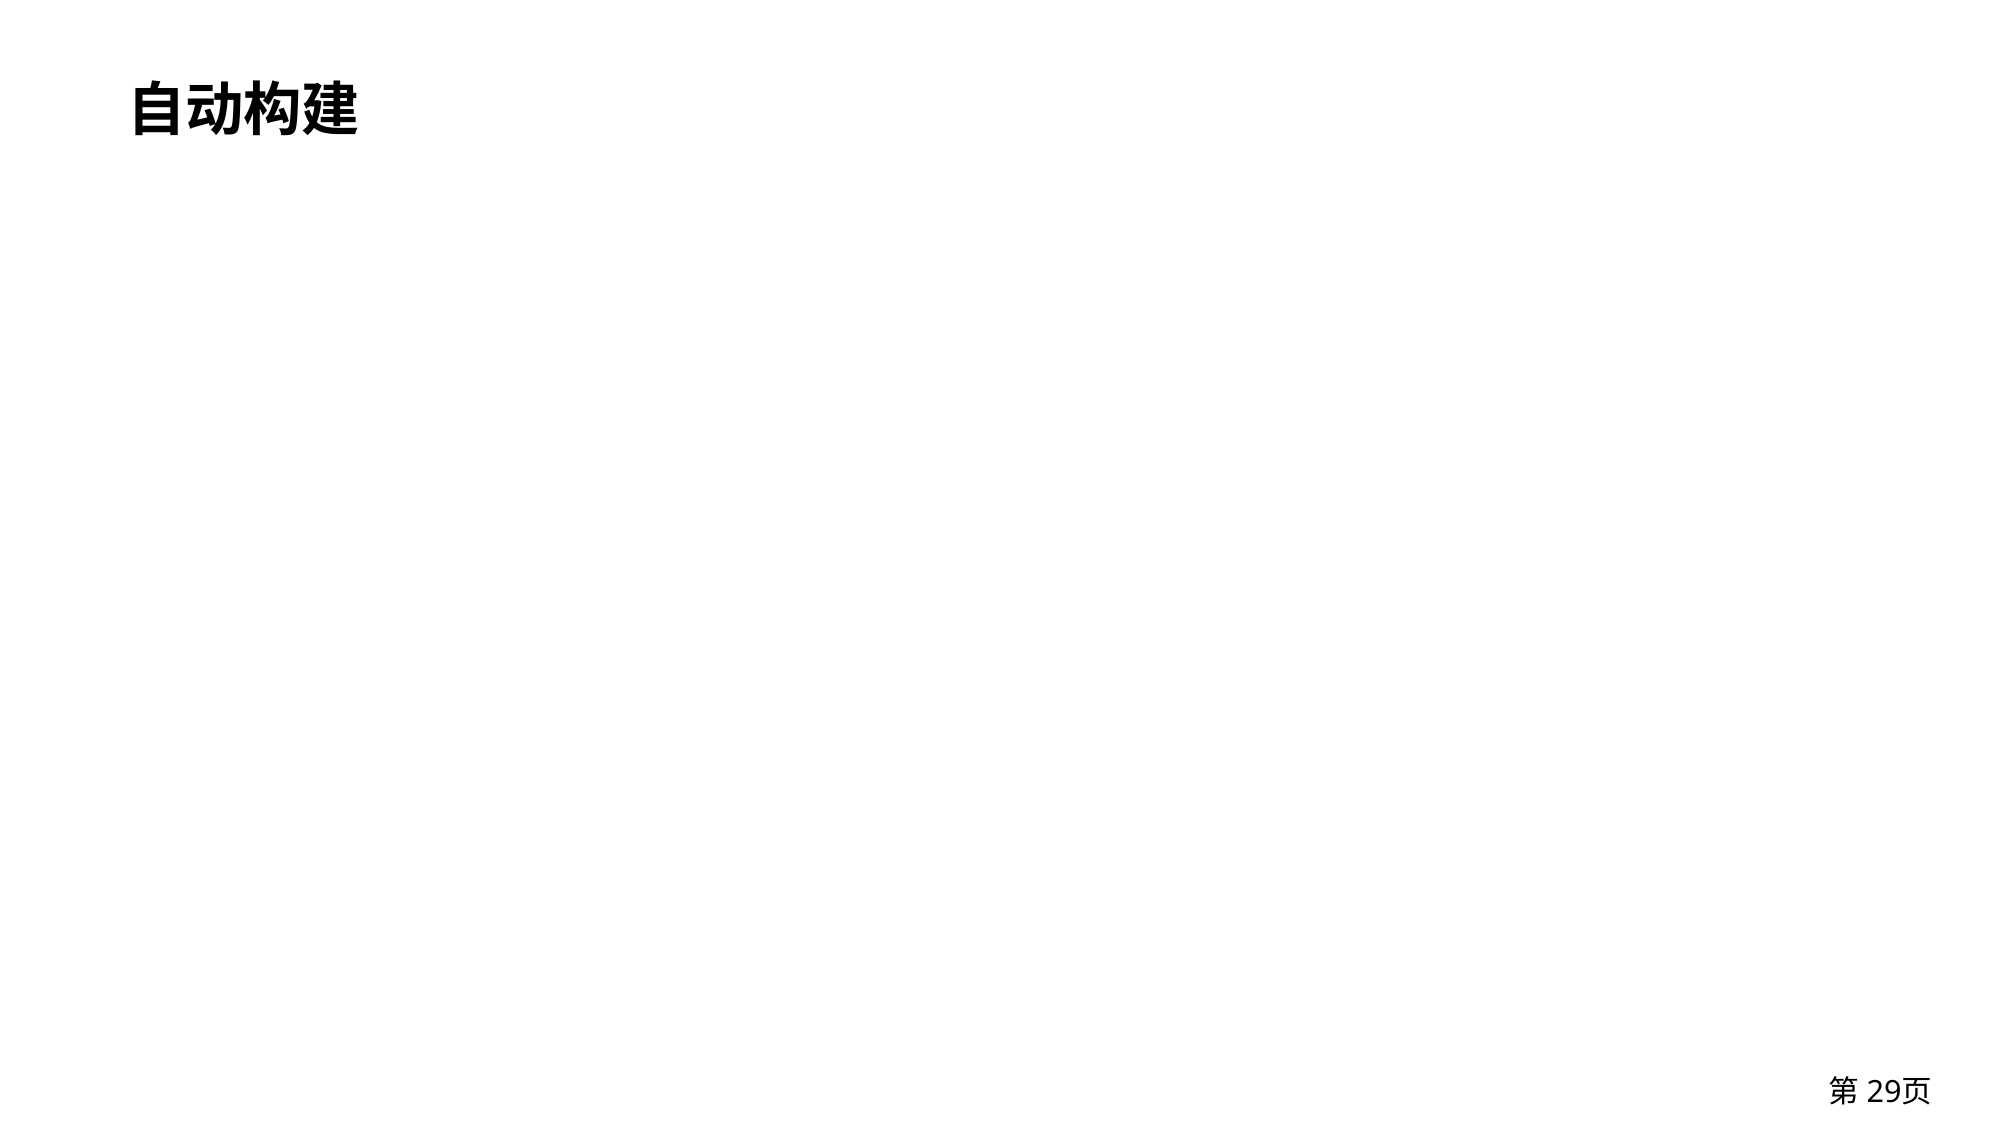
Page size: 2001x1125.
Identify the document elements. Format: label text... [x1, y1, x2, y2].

title 自动构建 [112, 59, 1901, 142]
